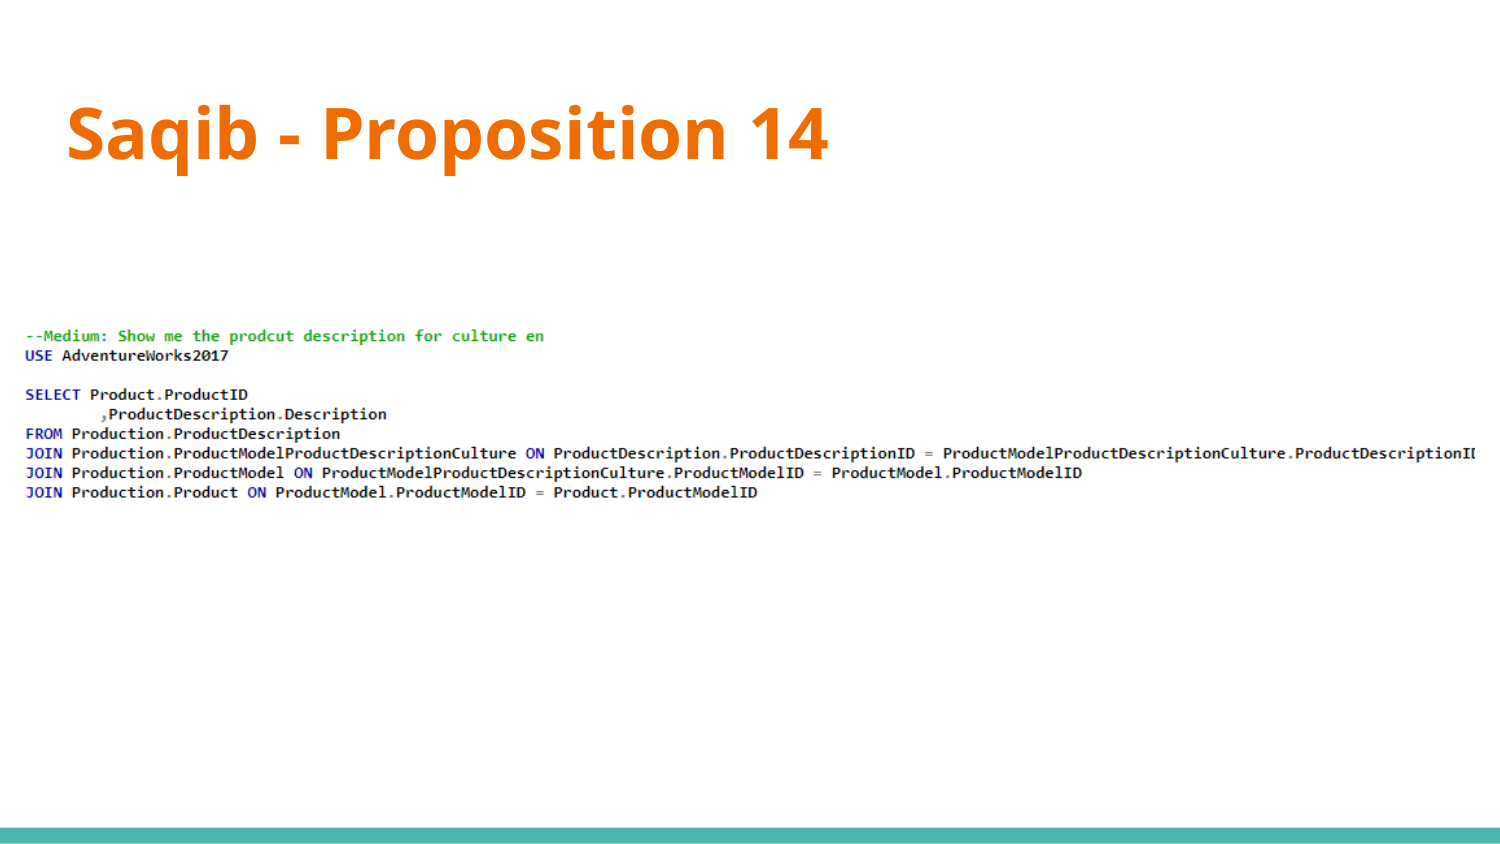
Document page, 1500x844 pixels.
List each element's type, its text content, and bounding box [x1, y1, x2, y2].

title Saqib - Proposition 14 [51, 72, 1449, 189]
picture [24, 314, 1476, 529]
